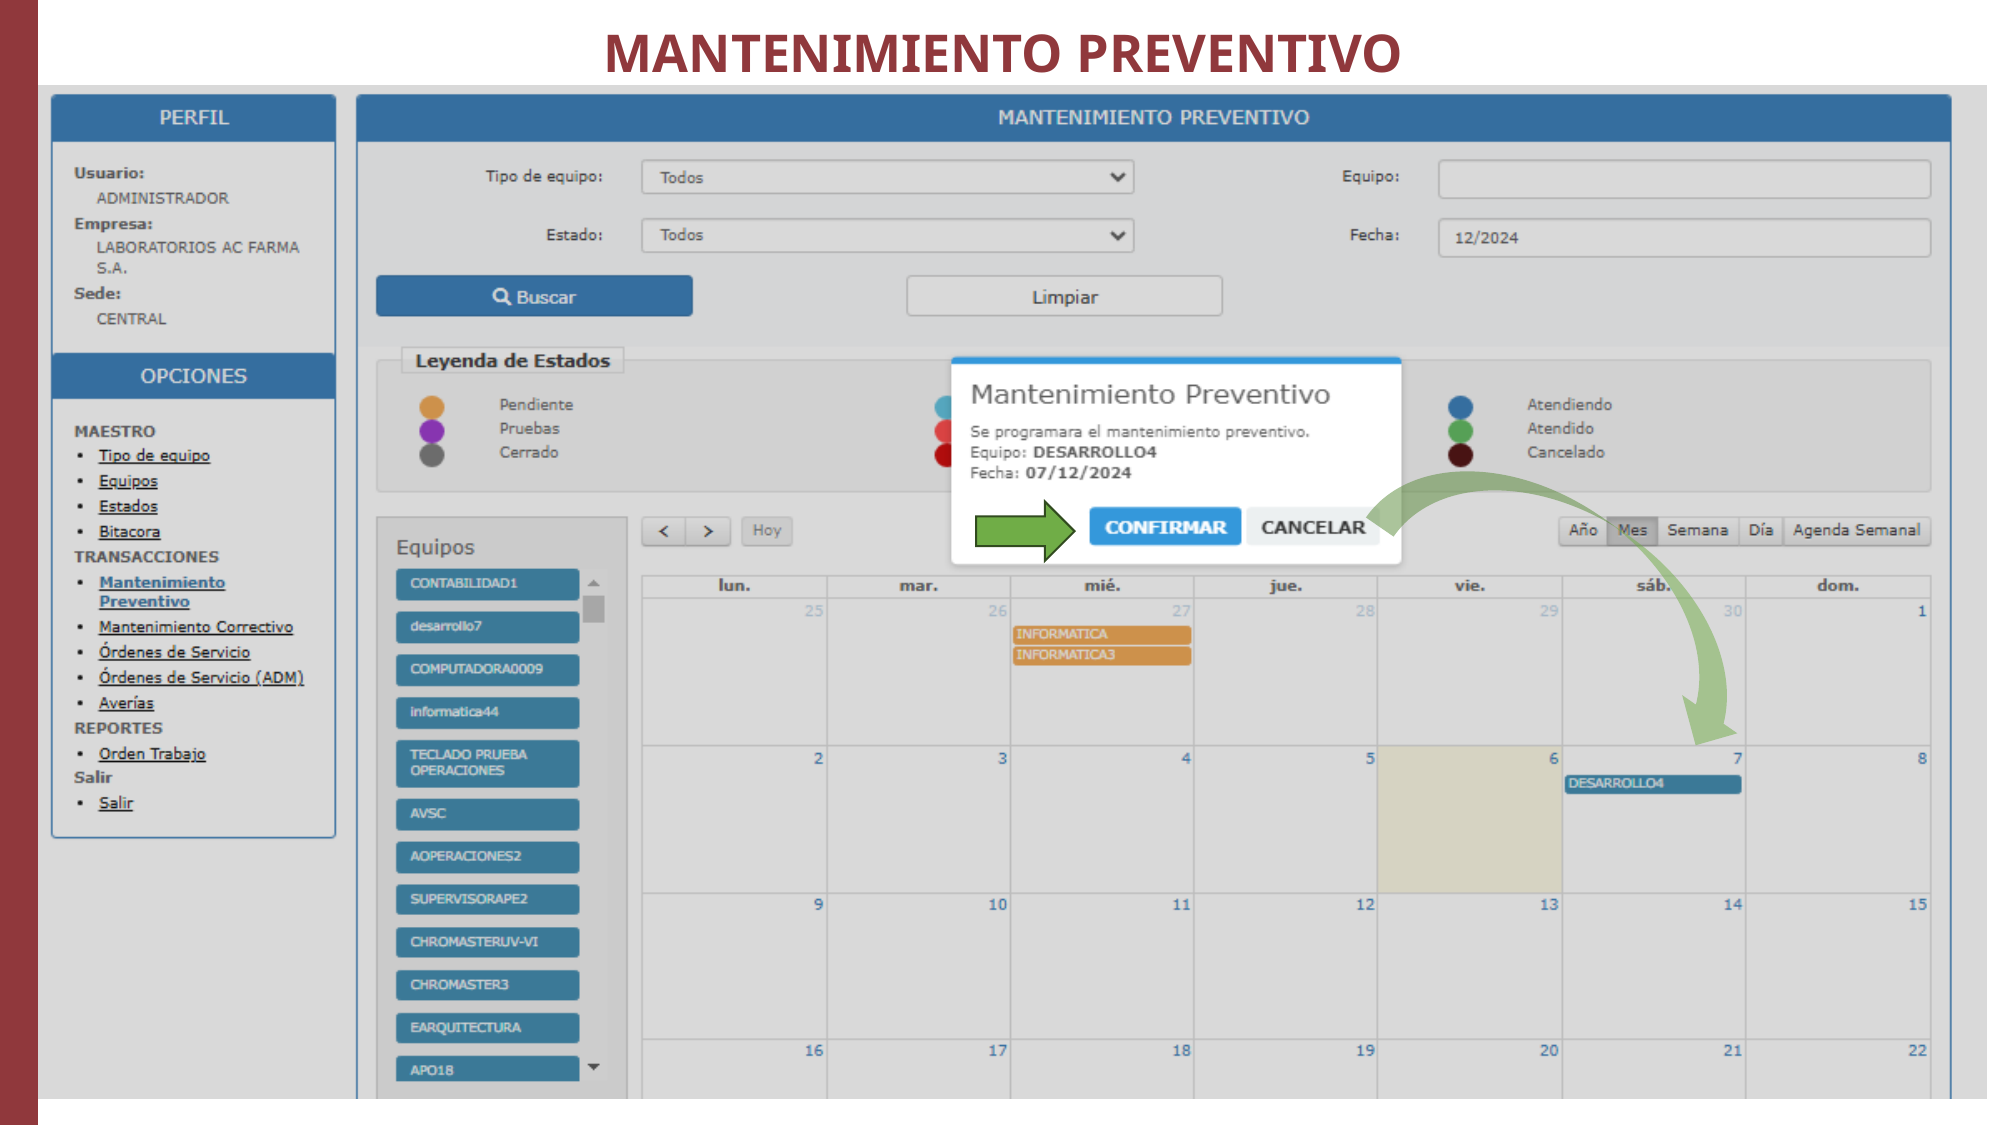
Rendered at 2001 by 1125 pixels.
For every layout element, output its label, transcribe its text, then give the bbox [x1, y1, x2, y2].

picture [37, 0, 1987, 1099]
title MANTENIMIENTO PREVENTIVO [68, 25, 1723, 85]
